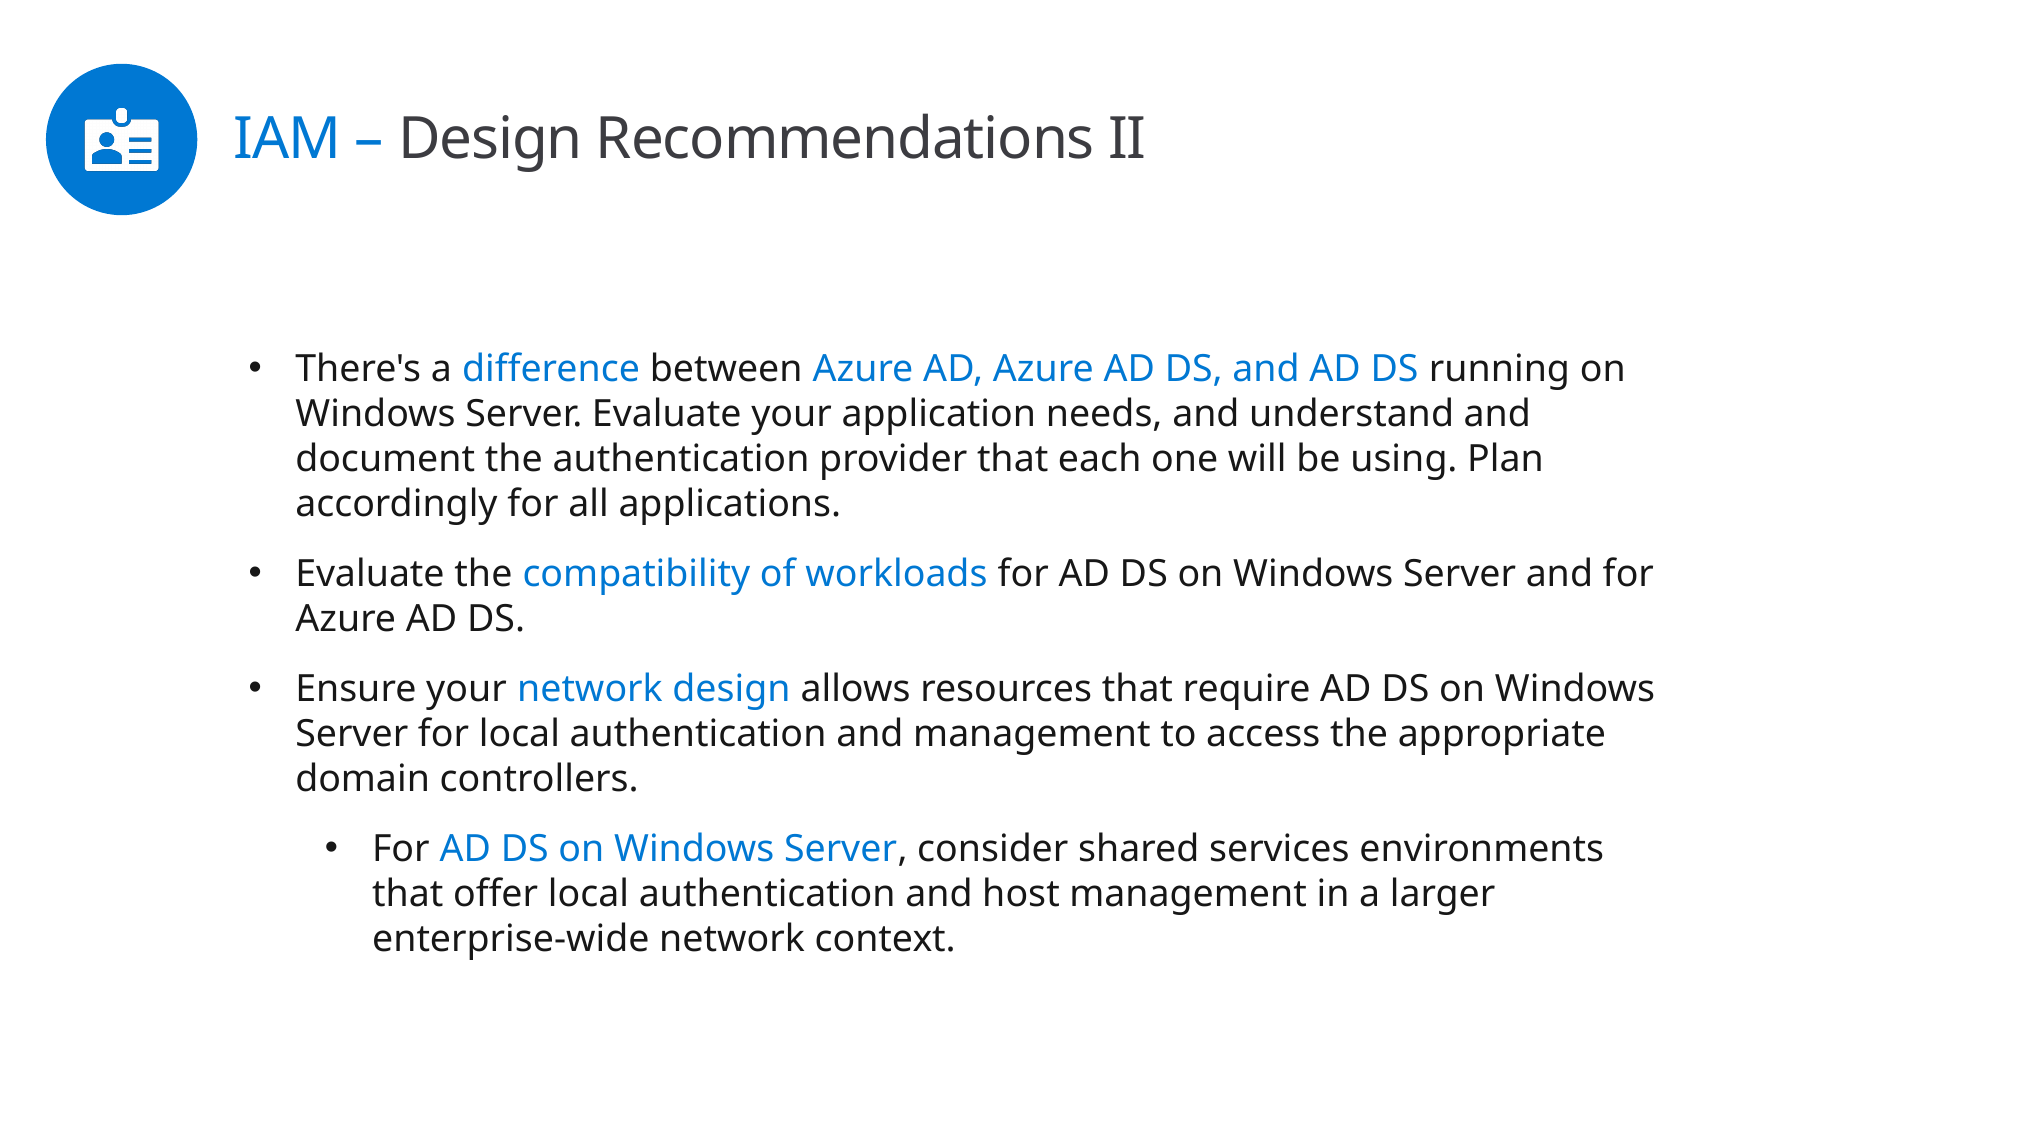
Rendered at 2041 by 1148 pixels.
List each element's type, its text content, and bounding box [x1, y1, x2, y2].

text_box [45, 63, 198, 216]
text_box IAM – Design Recommendations II [233, 93, 1969, 230]
text_box There's a difference between Azure AD, Azure AD DS, and AD DS running on Windows Server. Evaluate your application needs, and understand and document the authentication provider that each one will be using. Plan accordingly for all applications. Evaluate the compatibility of workloads for AD DS on Windows Server and for Azure AD DS. Ensure your network design allows resources that require AD DS on Windows Server for local authentication and management to access the appropriate domain controllers. For AD DS on Windows Server, consider shared services environments that offer local authentication and host management in a larger enterprise-wide network context. [233, 336, 1686, 967]
text_box [77, 95, 166, 184]
